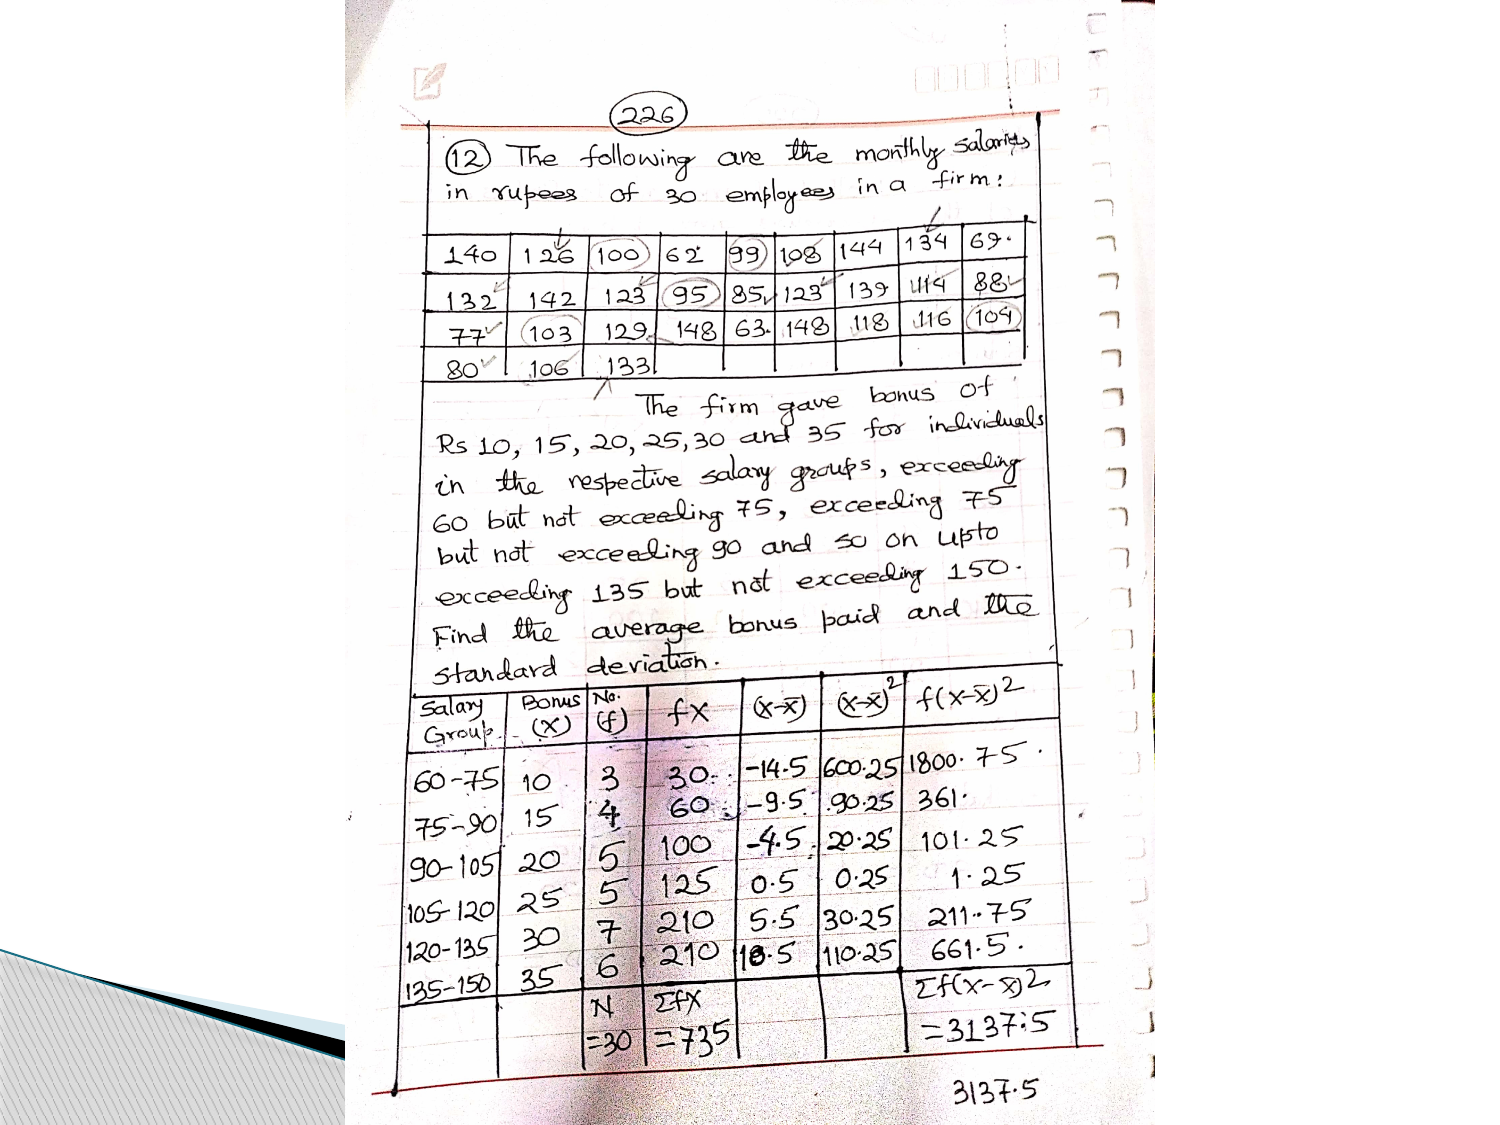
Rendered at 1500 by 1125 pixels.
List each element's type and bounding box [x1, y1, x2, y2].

picture [344, 0, 1156, 1125]
